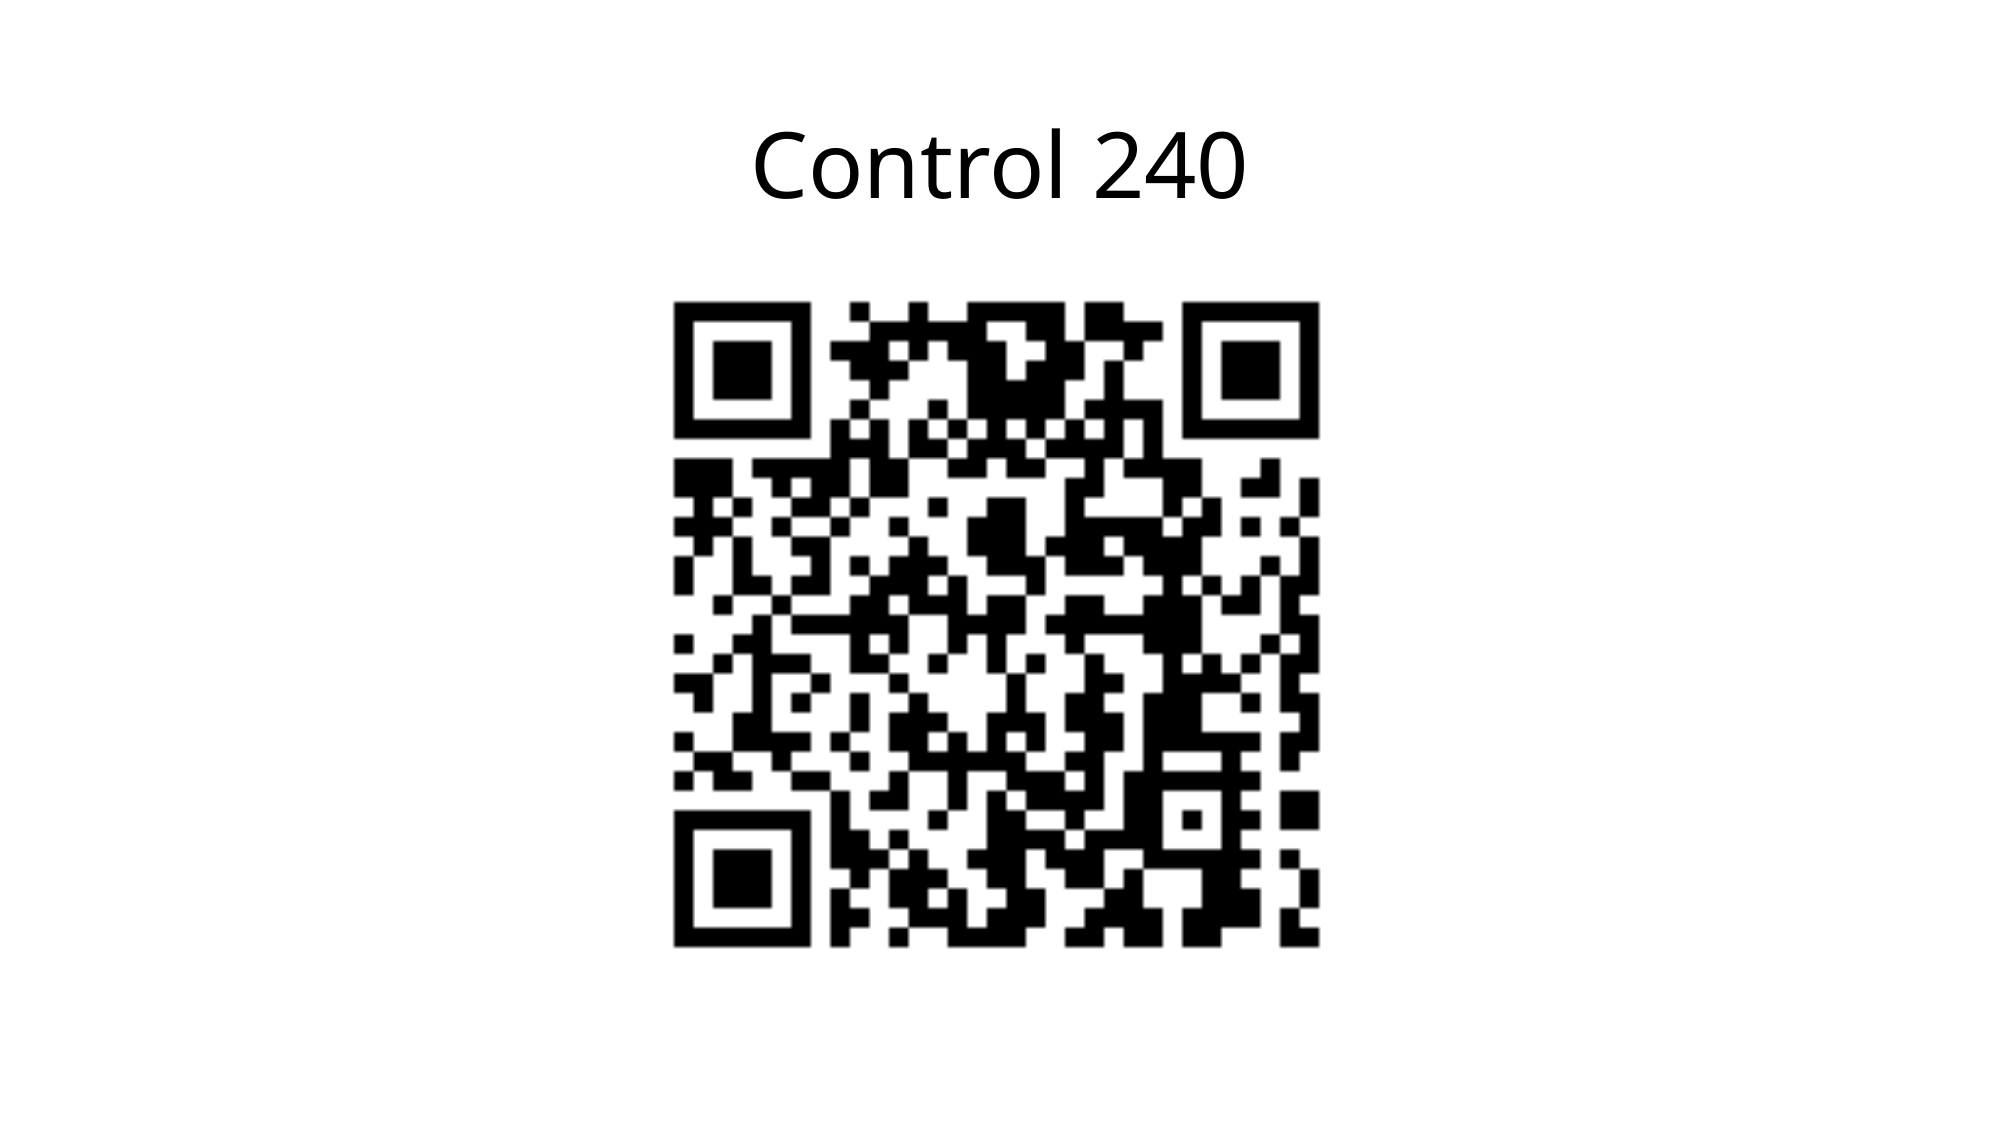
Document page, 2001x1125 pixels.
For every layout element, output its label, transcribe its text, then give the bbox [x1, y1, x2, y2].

title Control 240 [137, 59, 1863, 278]
picture [609, 237, 1391, 1019]
